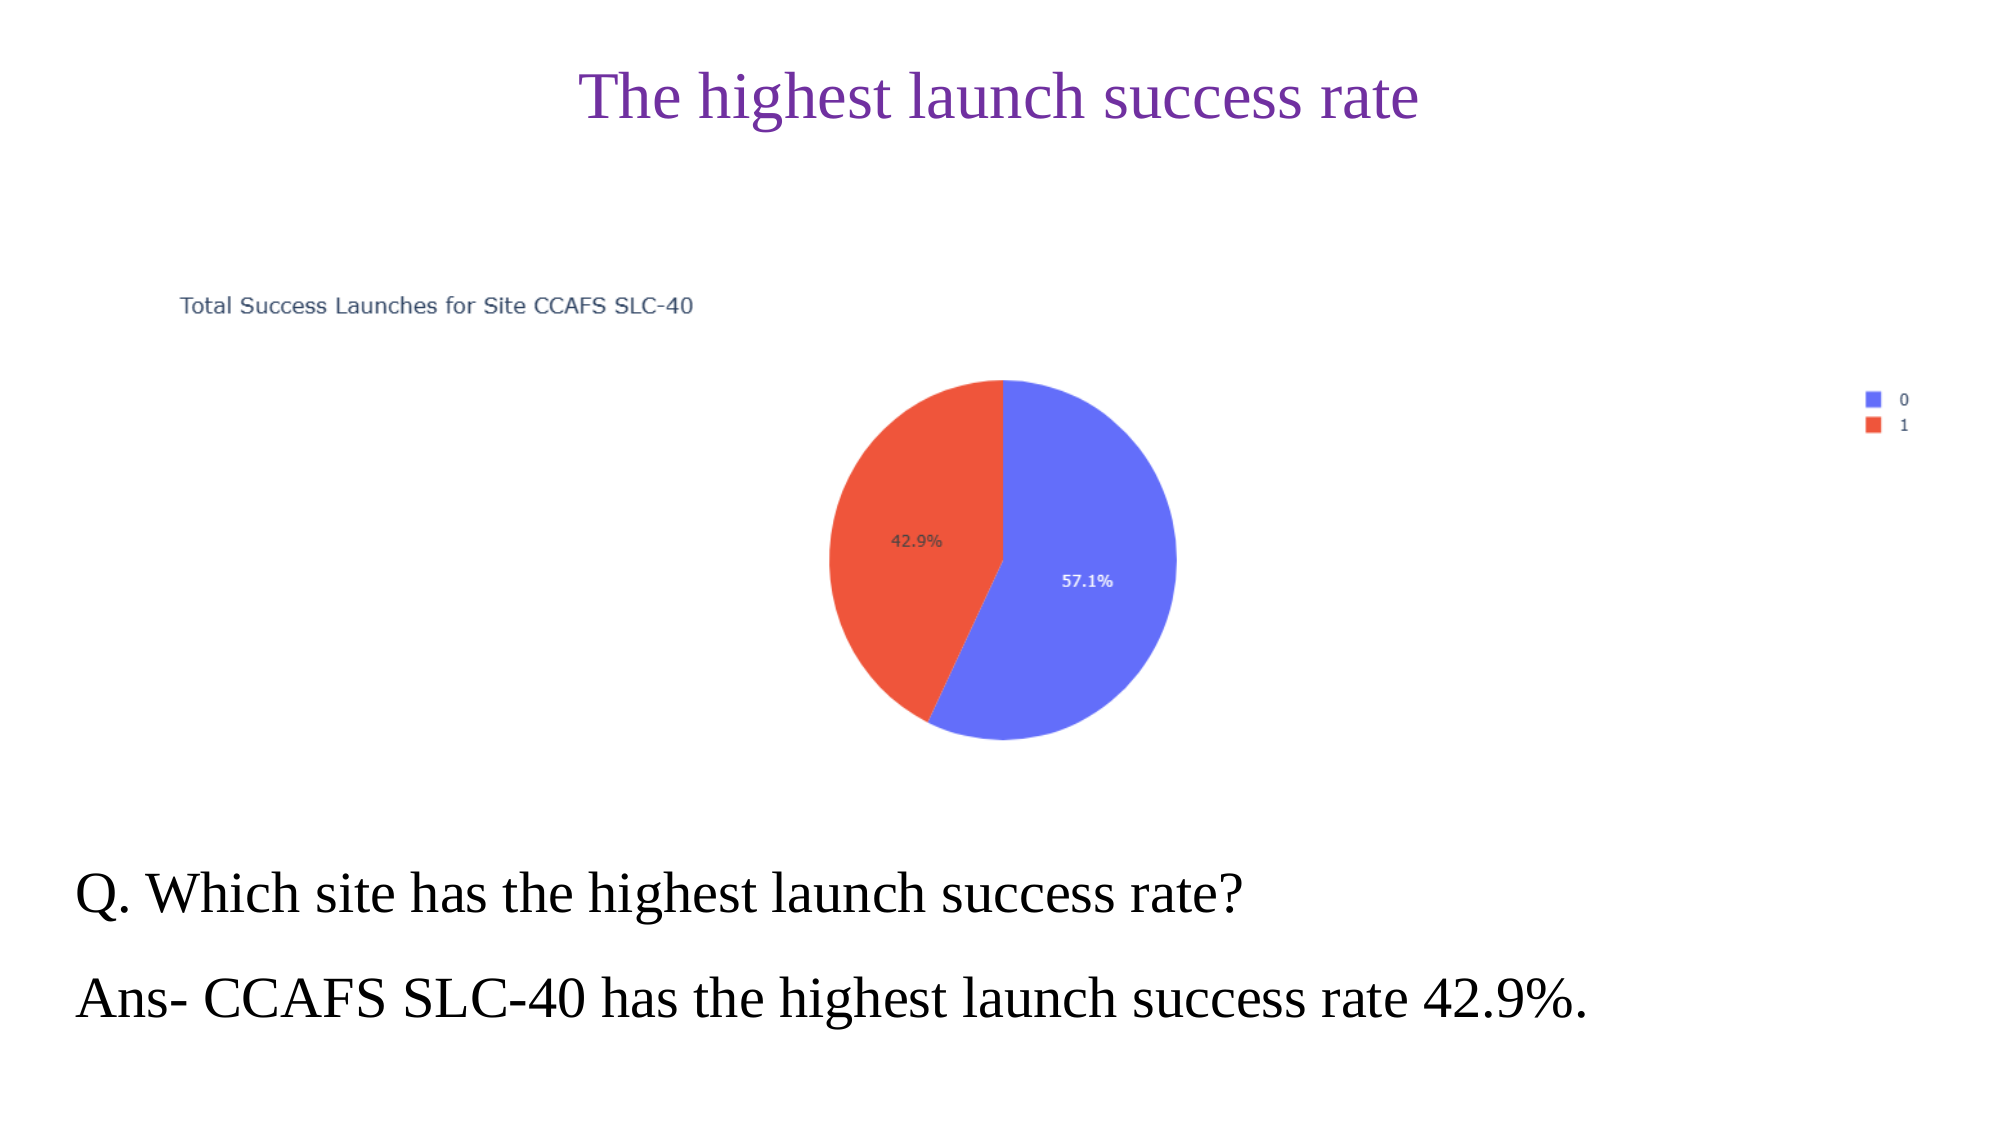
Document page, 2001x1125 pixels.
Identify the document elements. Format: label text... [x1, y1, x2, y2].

text_box Q. Which site has the highest launch success rate? Ans- CCAFS SLC-40 has the highest launch success rate 42.9%. [60, 846, 1930, 1037]
picture [88, 247, 1930, 847]
text_box The highest launch success rate [499, 44, 1501, 140]
